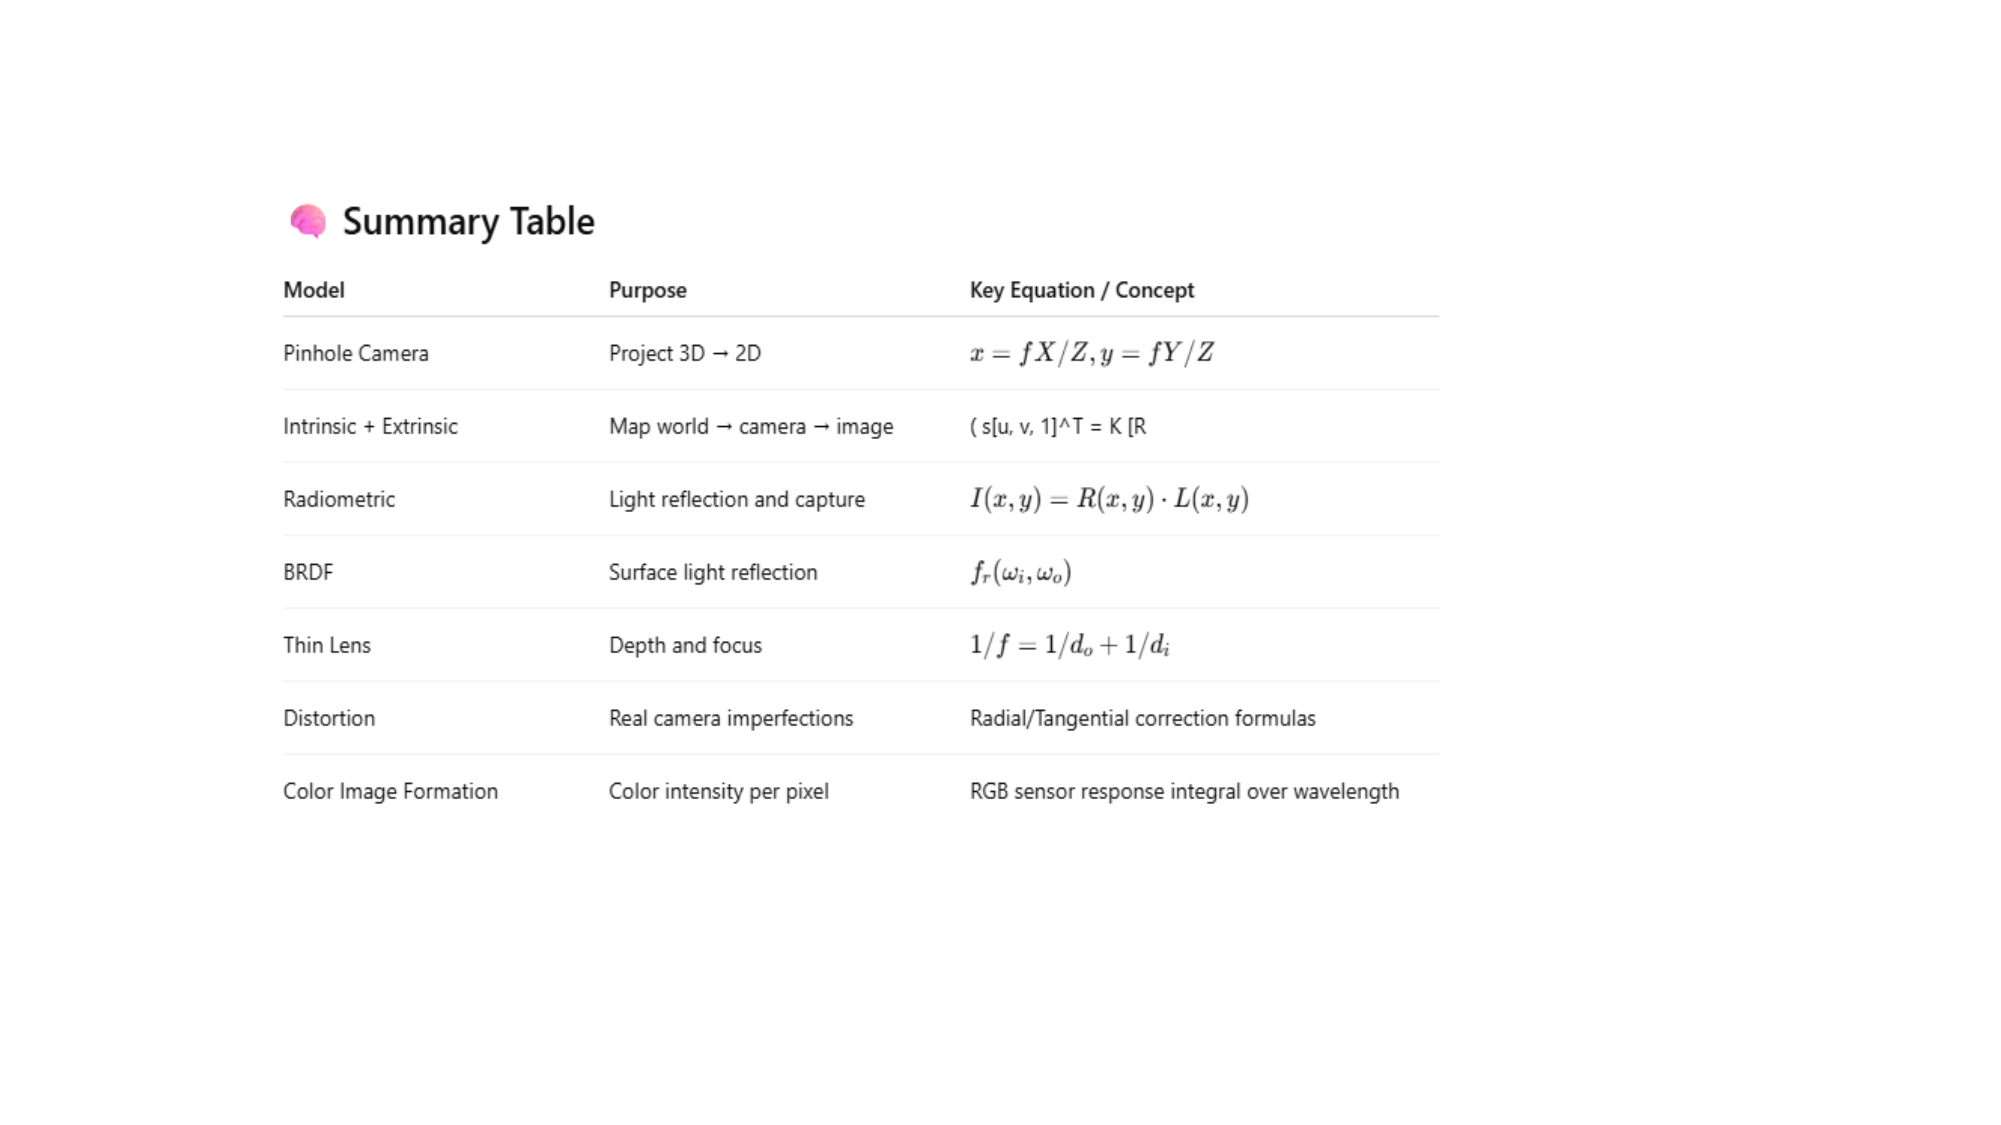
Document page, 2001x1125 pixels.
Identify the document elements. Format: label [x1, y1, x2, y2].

picture [258, 186, 1510, 898]
